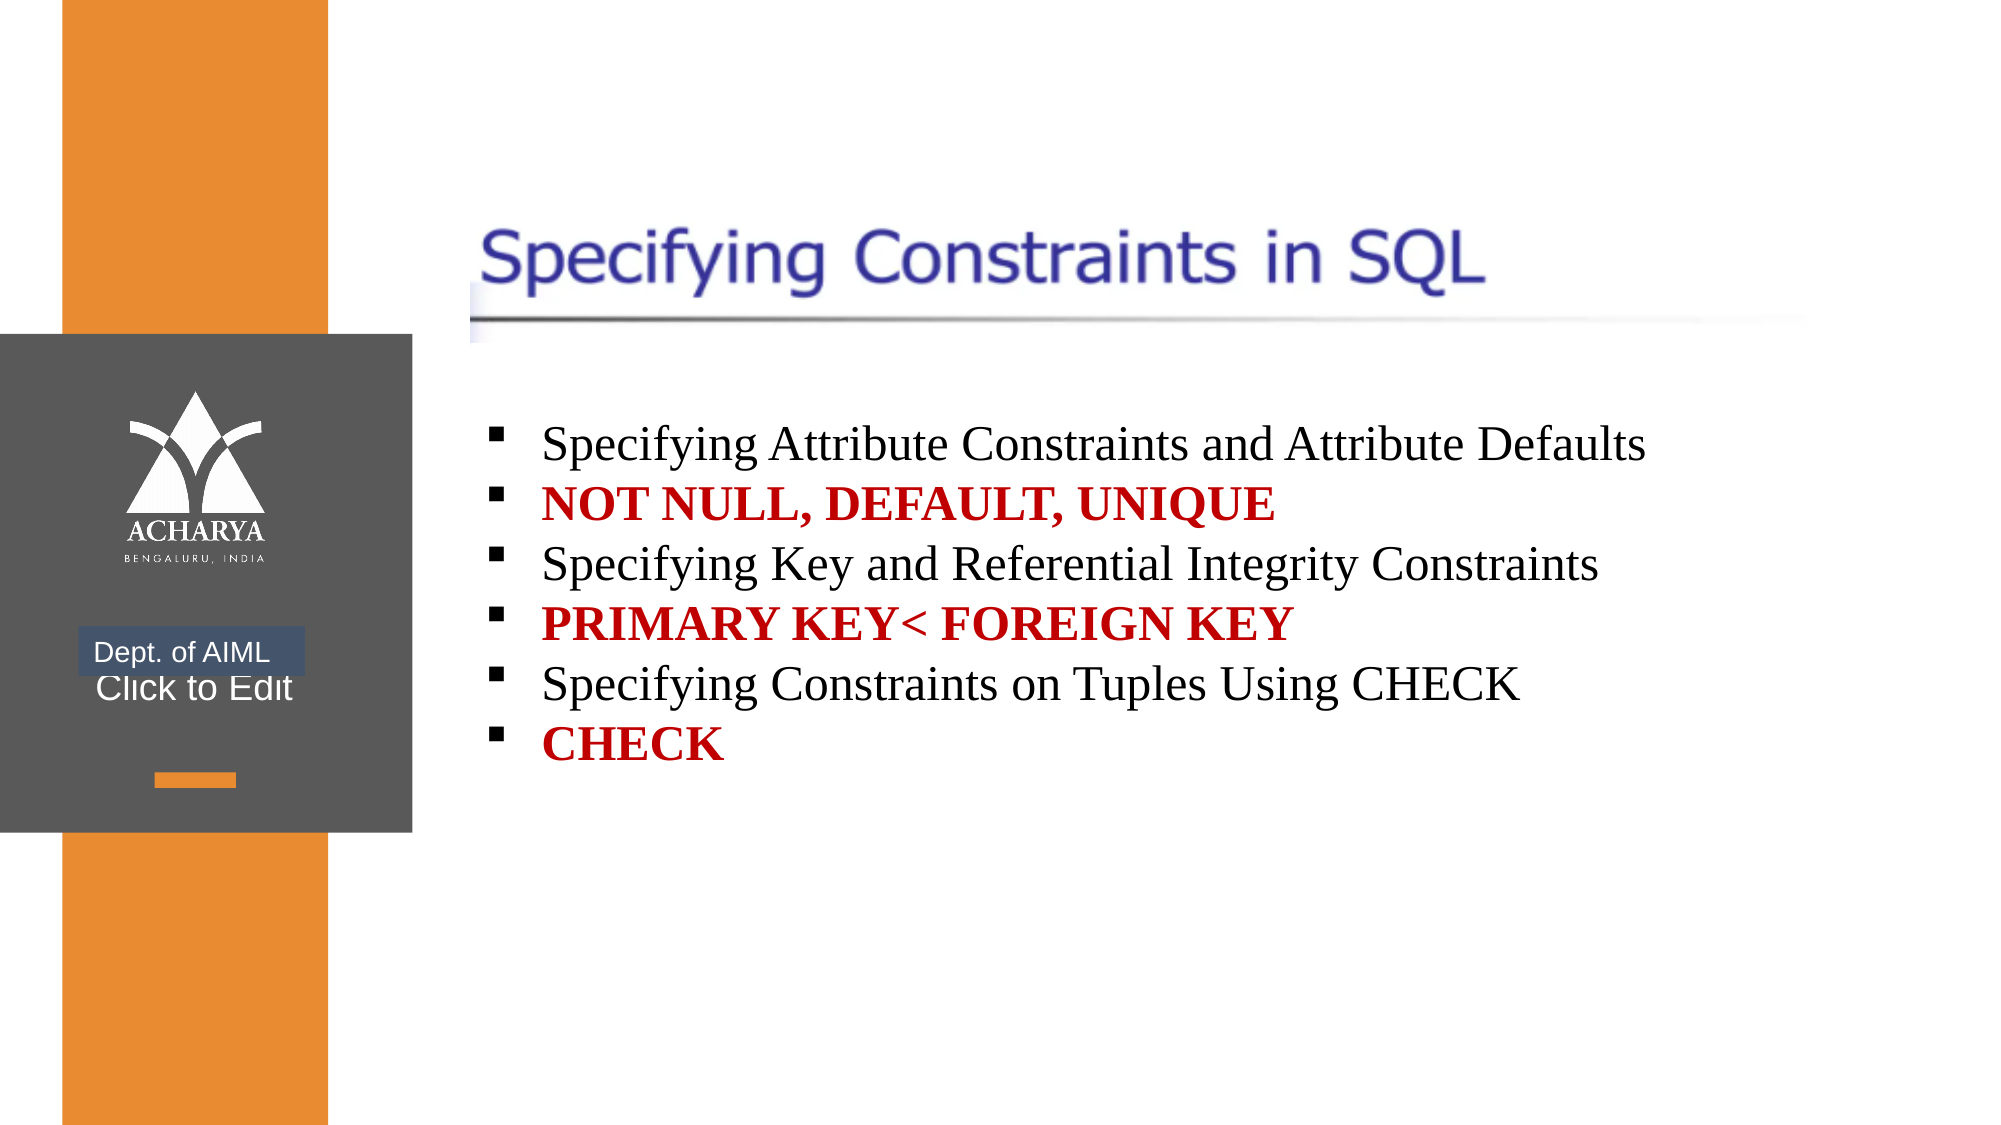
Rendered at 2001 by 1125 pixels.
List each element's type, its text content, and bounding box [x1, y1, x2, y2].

text_box Dept. of AIML [78, 626, 305, 676]
picture [125, 391, 265, 564]
text_box Specifying Attribute Constraints and Attribute Defaults NOT NULL, DEFAULT, UNIQUE Specifying Key and Referential Integrity Constraints PRIMARY KEY< FOREIGN KEY Specifying Constraints on Tuples Using CHECK CHECK [470, 343, 1864, 898]
picture [470, 180, 1807, 652]
